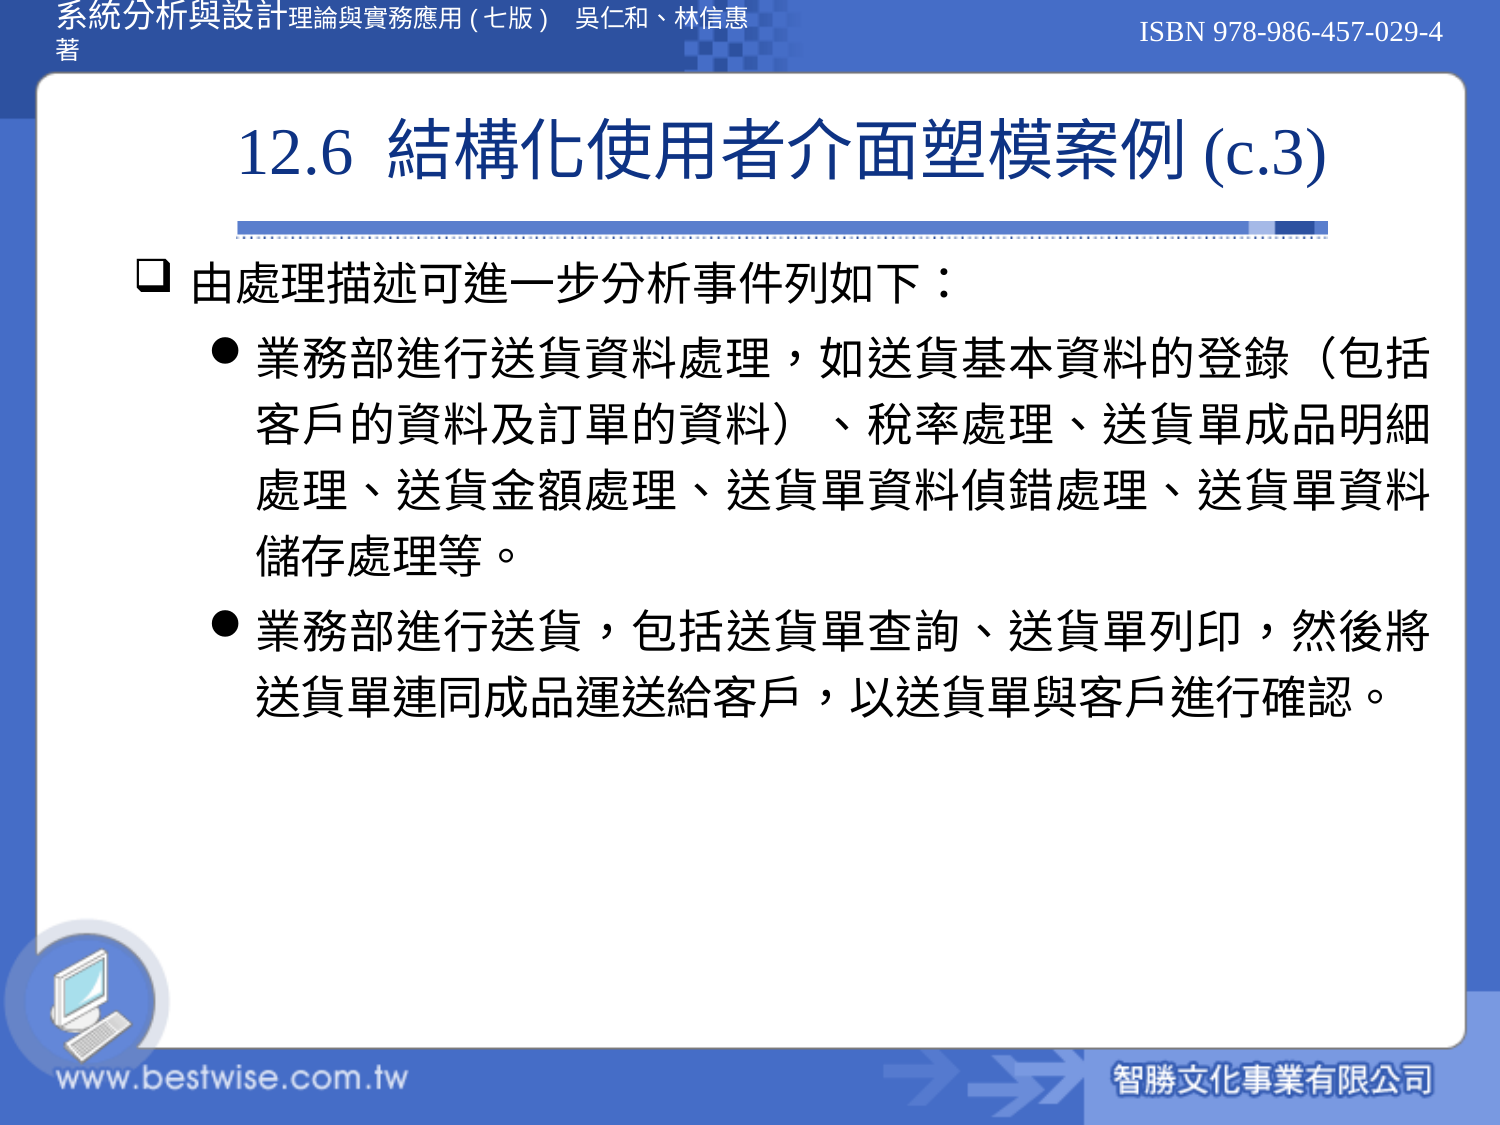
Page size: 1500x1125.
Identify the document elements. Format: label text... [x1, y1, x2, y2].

picture [195, 0, 206, 19]
list 由處理描述可進一步分析事件列如下： 業務部進行送貨資料處理，如送貨基本資料的登錄（包括客戶的資料及訂單的資料）、稅率處理、送貨單成品明細處理、送貨金額處理、送貨單資料偵錯處理、送貨單資料儲存處理等。 業務部進行送貨，包括送貨單查詢、送貨單列印，然後將送貨單連同成品運送給客戶，以送貨單與客戶進行確認。 [117, 235, 1447, 1033]
title 12.6 結構化使用者介面塑模案例(c.3) [177, 73, 1388, 222]
picture [0, 0, 1500, 1125]
